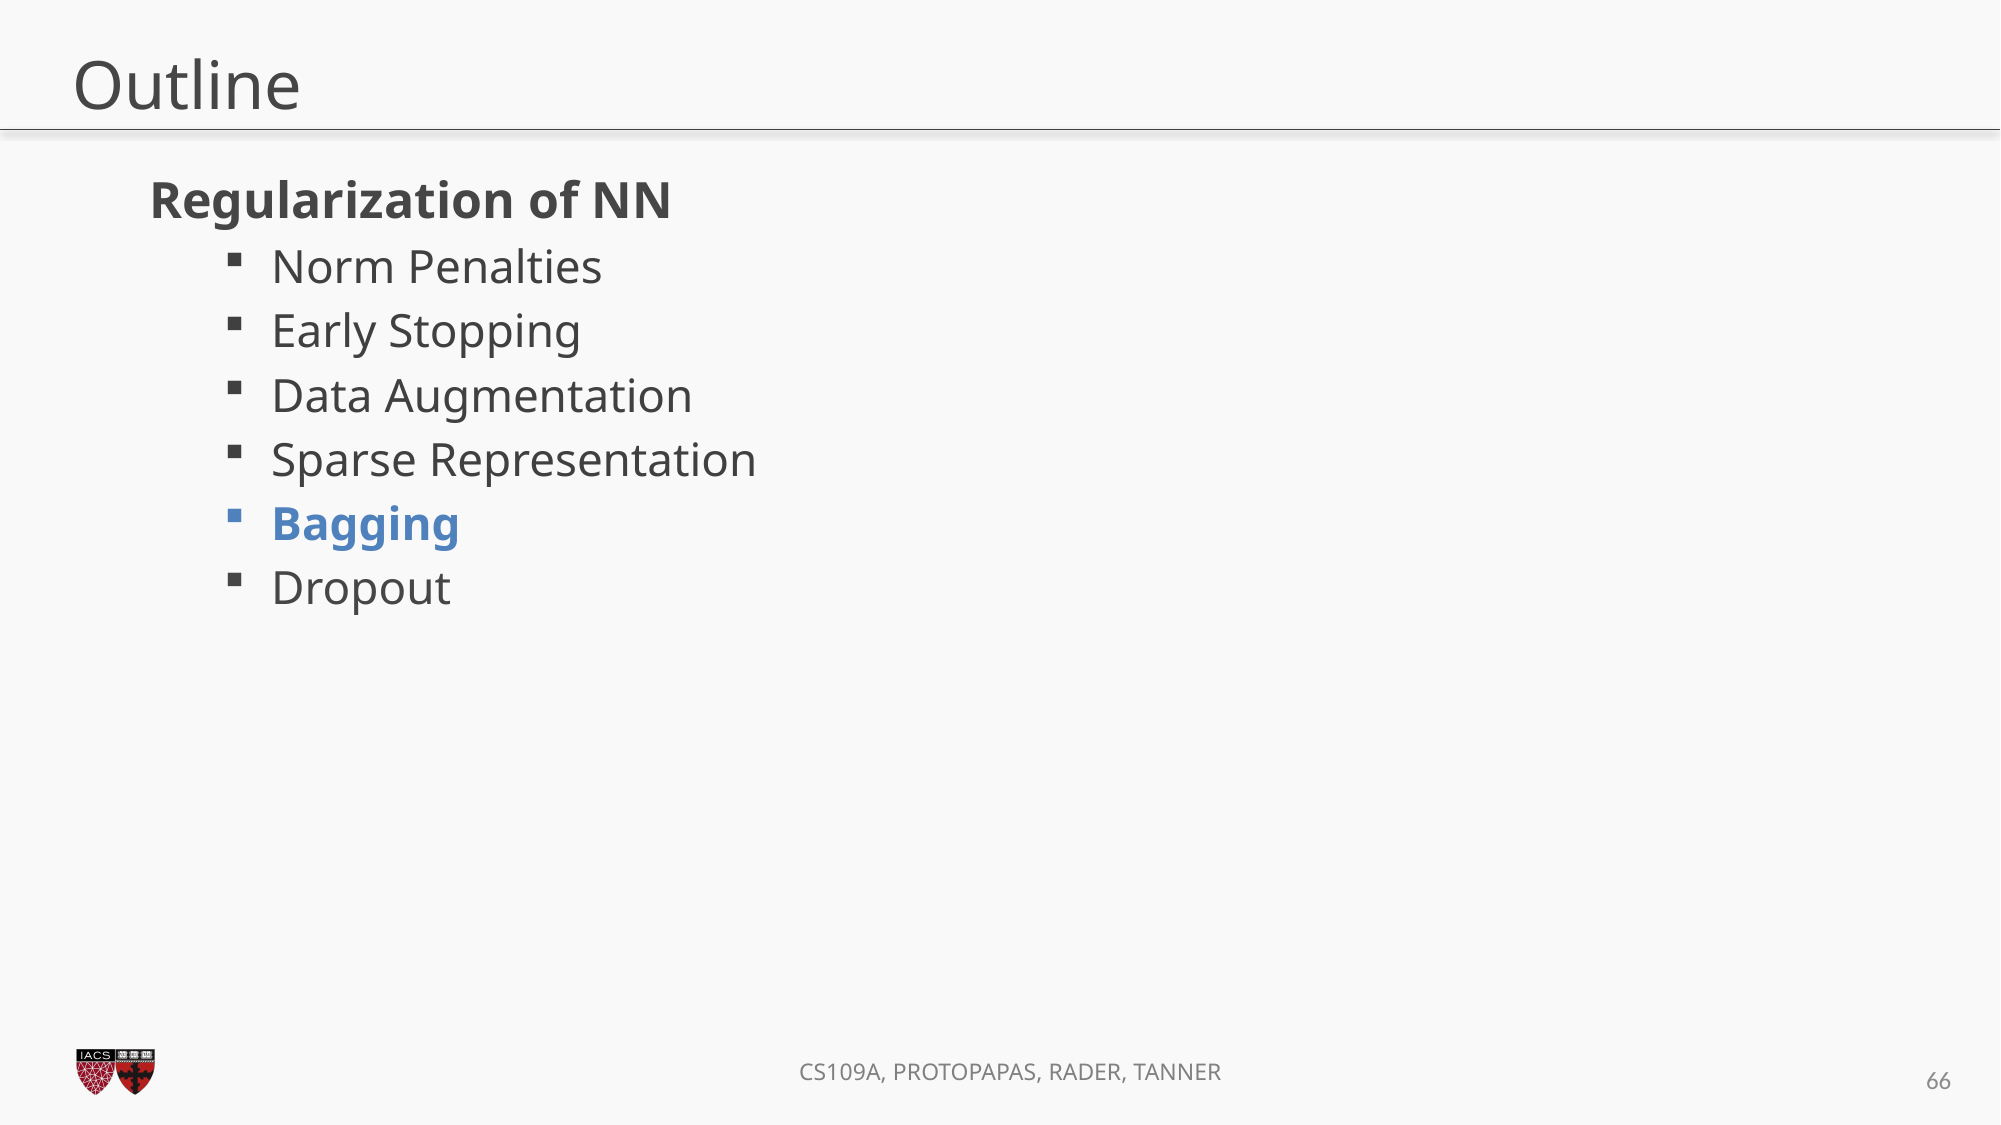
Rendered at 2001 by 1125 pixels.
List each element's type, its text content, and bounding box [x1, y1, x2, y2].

list Regularization of NN Norm Penalties Early Stopping Data Augmentation Sparse Representation Bagging Dropout [134, 161, 1829, 508]
picture [75, 1049, 155, 1095]
title Outline [57, 35, 1943, 162]
slide_number 66 [1500, 1050, 1967, 1110]
